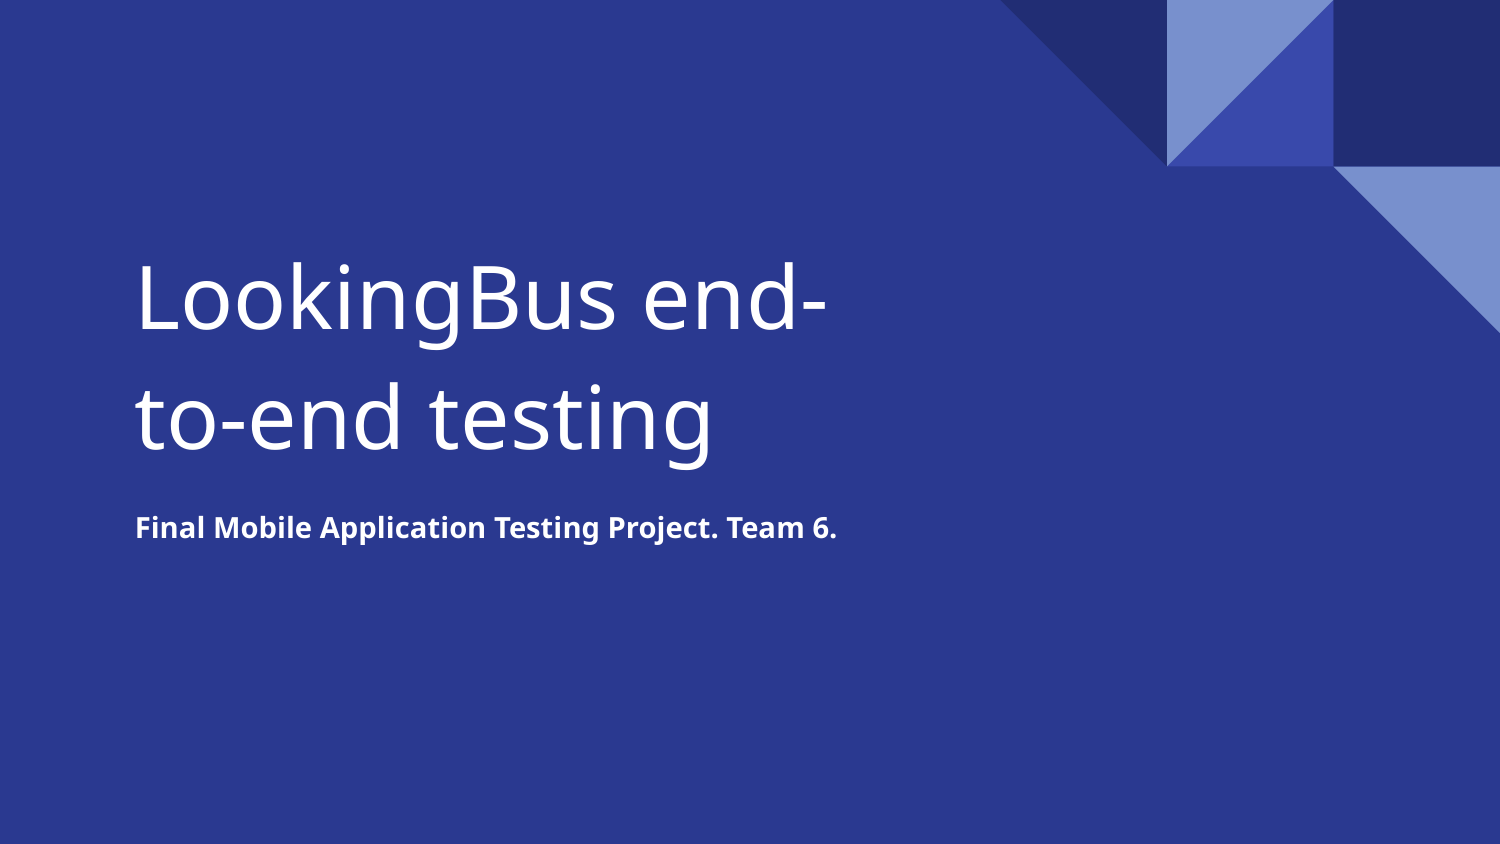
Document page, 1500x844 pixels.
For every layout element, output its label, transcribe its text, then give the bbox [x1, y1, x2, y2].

subtitle Final Mobile Application Testing Project. Team 6. [119, 491, 922, 581]
title LookingBus end-to-end testing [119, 216, 922, 490]
